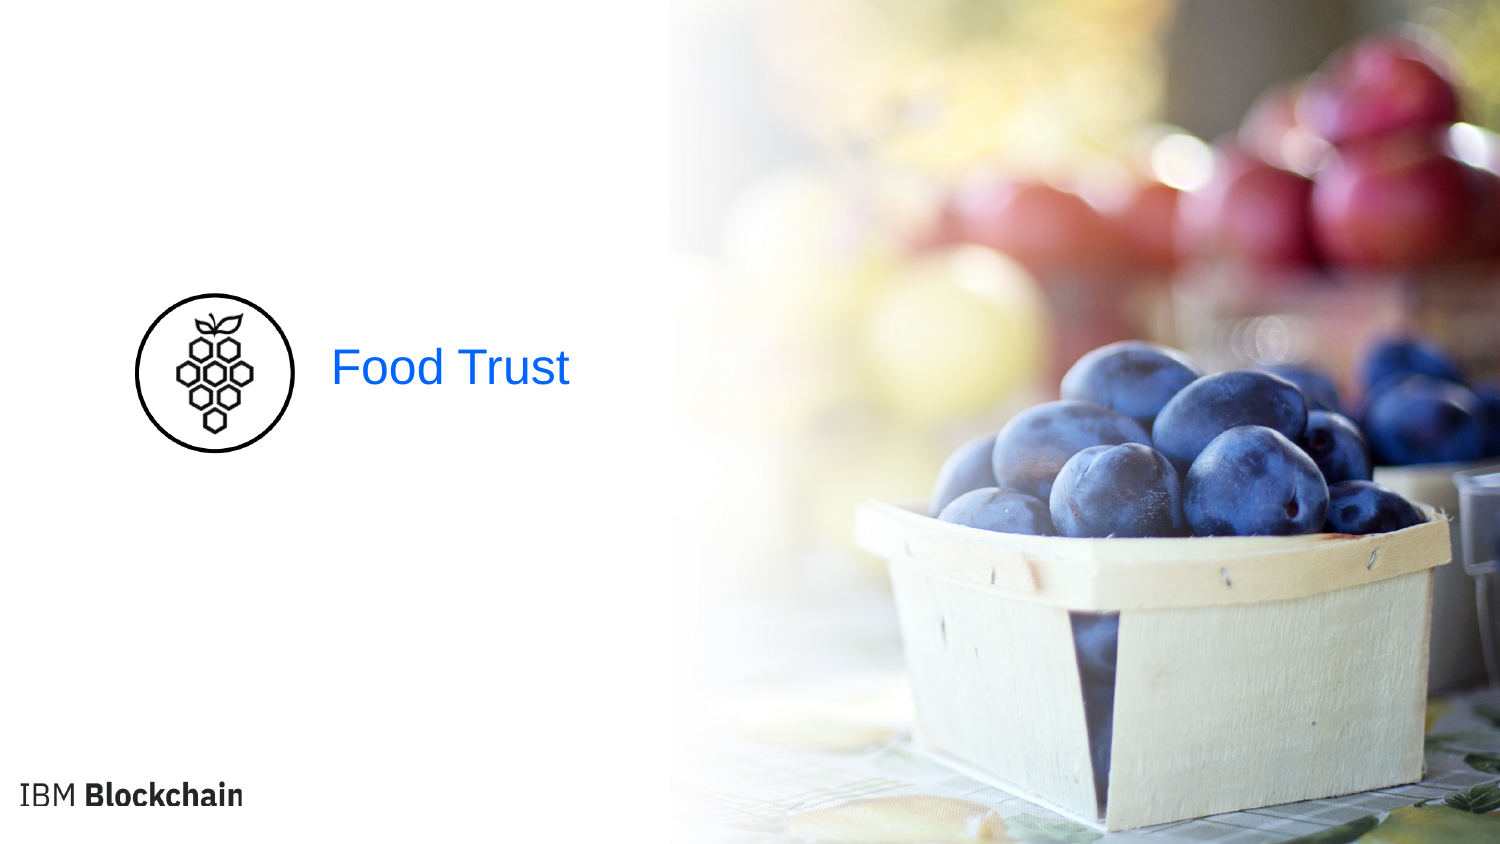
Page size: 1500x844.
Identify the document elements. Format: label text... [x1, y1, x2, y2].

picture [134, 292, 296, 454]
list Food Trust [315, 326, 663, 433]
picture [669, 0, 1500, 844]
